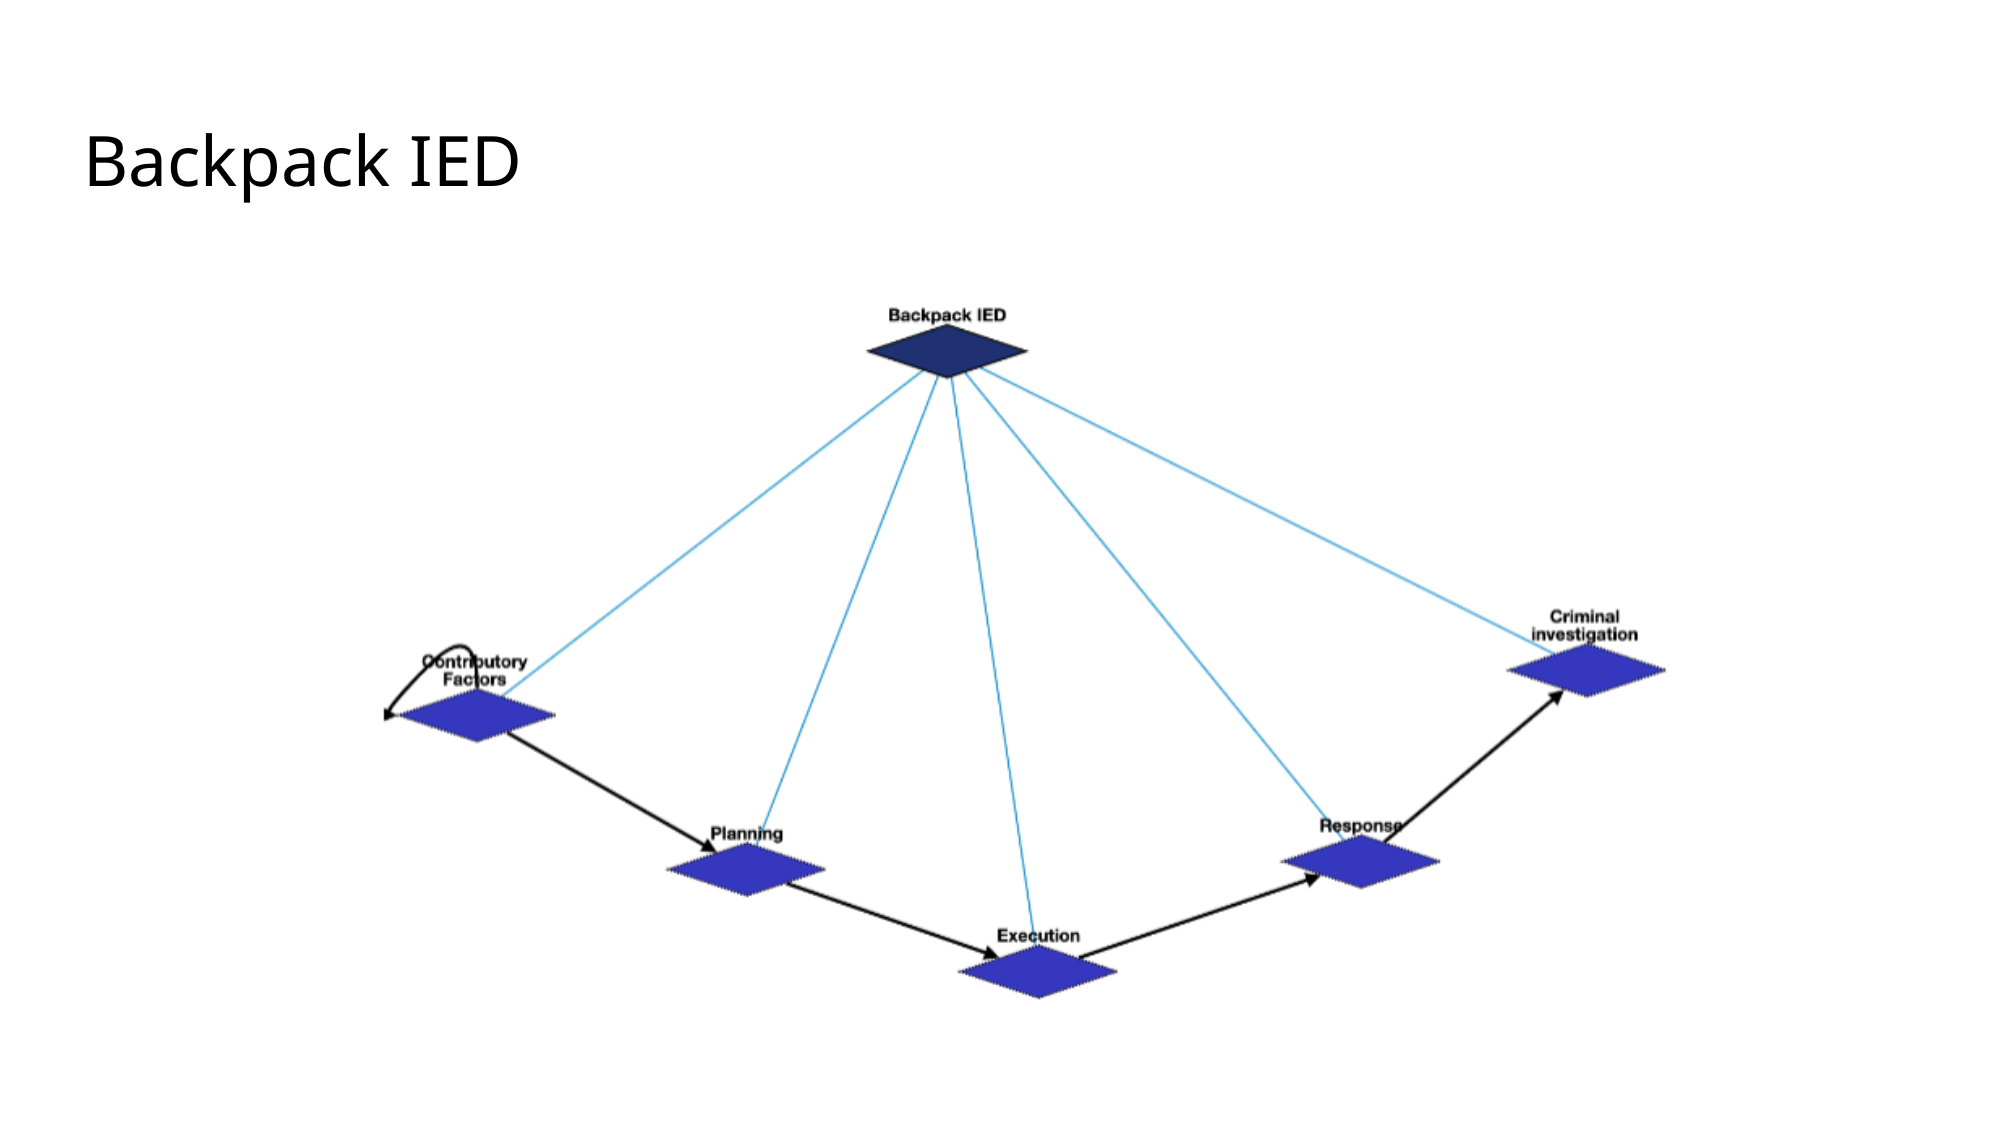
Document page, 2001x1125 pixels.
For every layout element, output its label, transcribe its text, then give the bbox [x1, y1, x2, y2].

picture [347, 222, 1693, 1066]
title Backpack IED [68, 97, 1932, 223]
